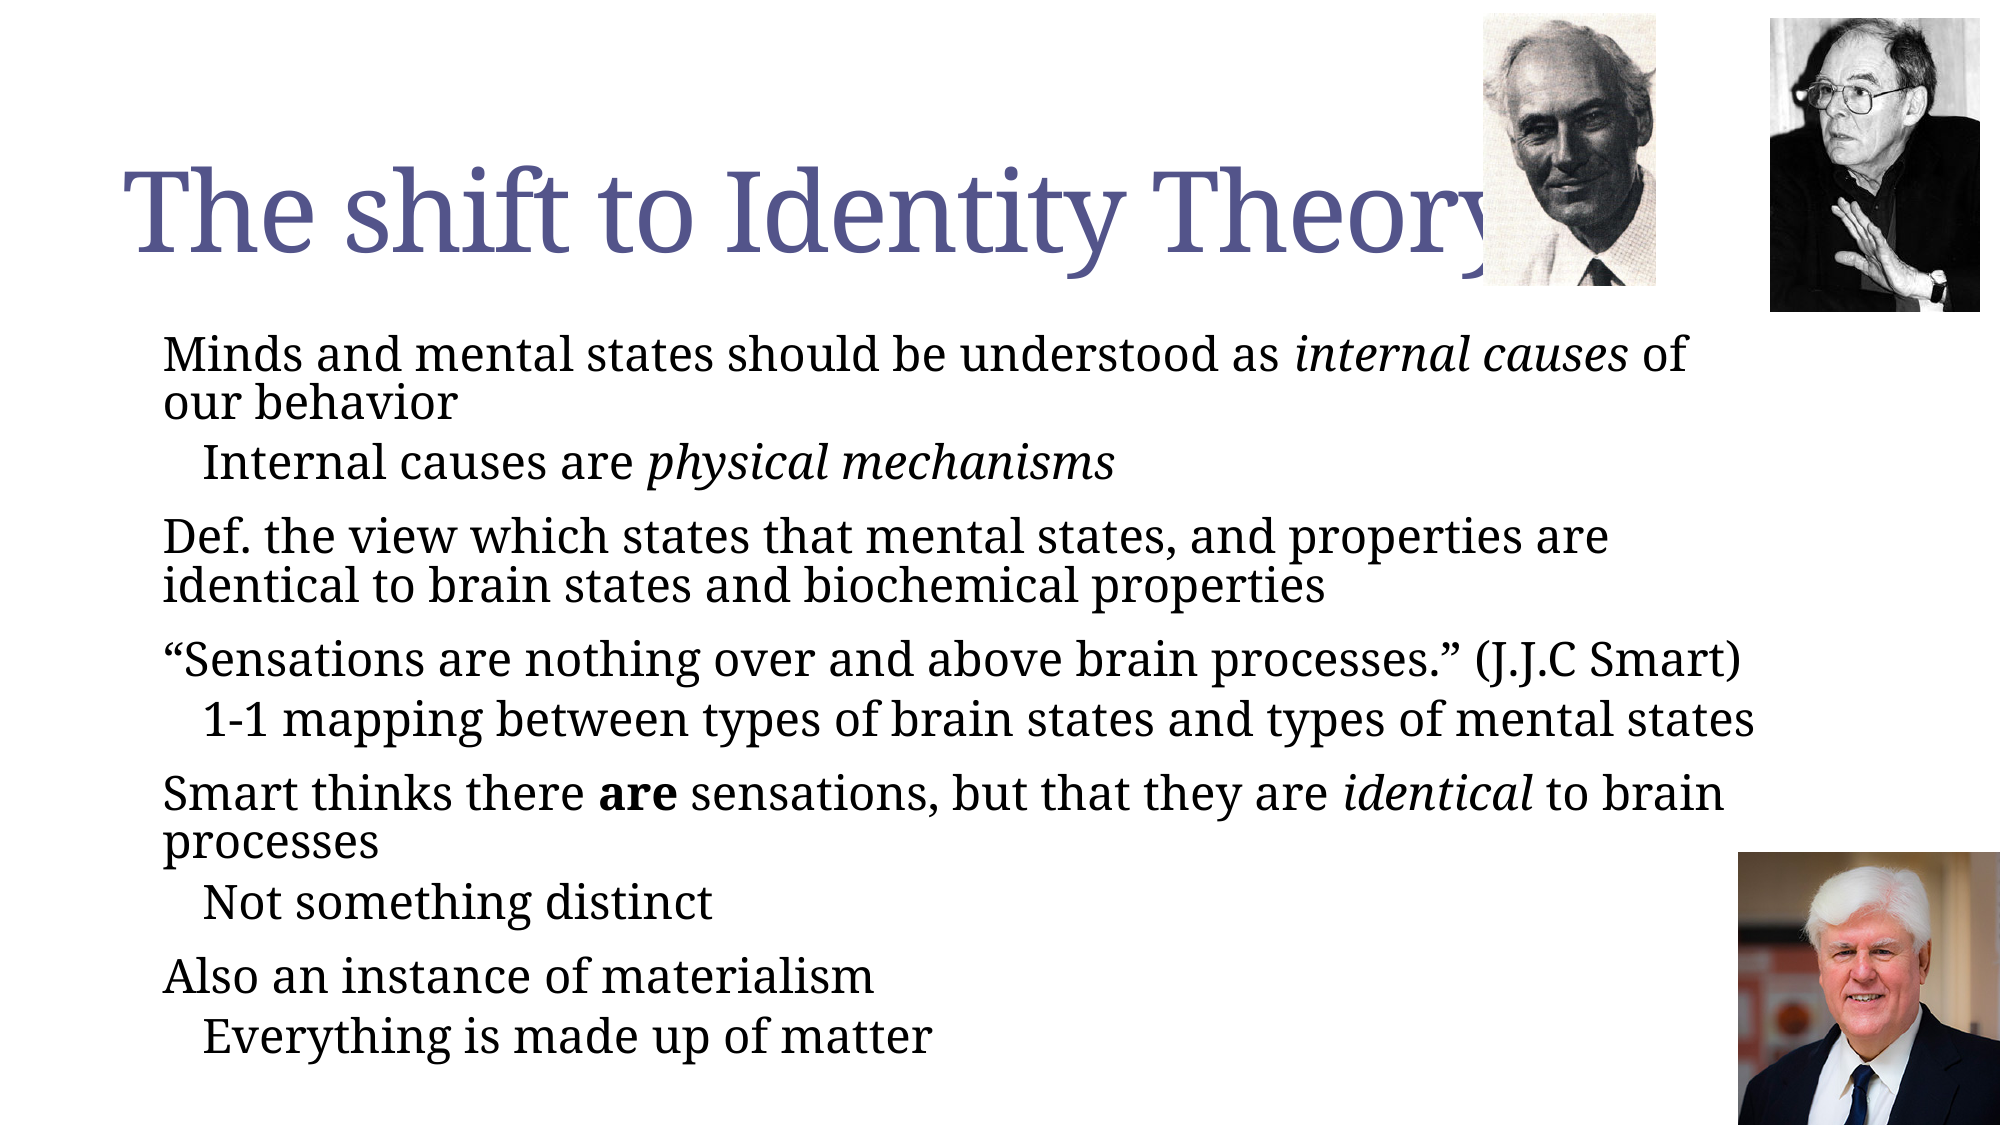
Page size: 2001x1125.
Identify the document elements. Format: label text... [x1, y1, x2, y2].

list Minds and mental states should be understood as internal causes of our behavior Internal causes are physical mechanisms Def. the view which states that mental states, and properties are identical to brain states and biochemical properties “Sensations are nothing over and above brain processes.” (J.J.C Smart) 1-1 mapping between types of brain states and types of mental states Smart thinks there are sensations, but that they are identical to brain processes Not something distinct Also an instance of materialism Everything is made up of matter [133, 324, 1787, 1125]
picture [1482, 13, 1656, 286]
title The shift to Identity Theory [107, 81, 1875, 354]
picture [1738, 852, 2000, 1125]
picture [1769, 17, 1980, 312]
